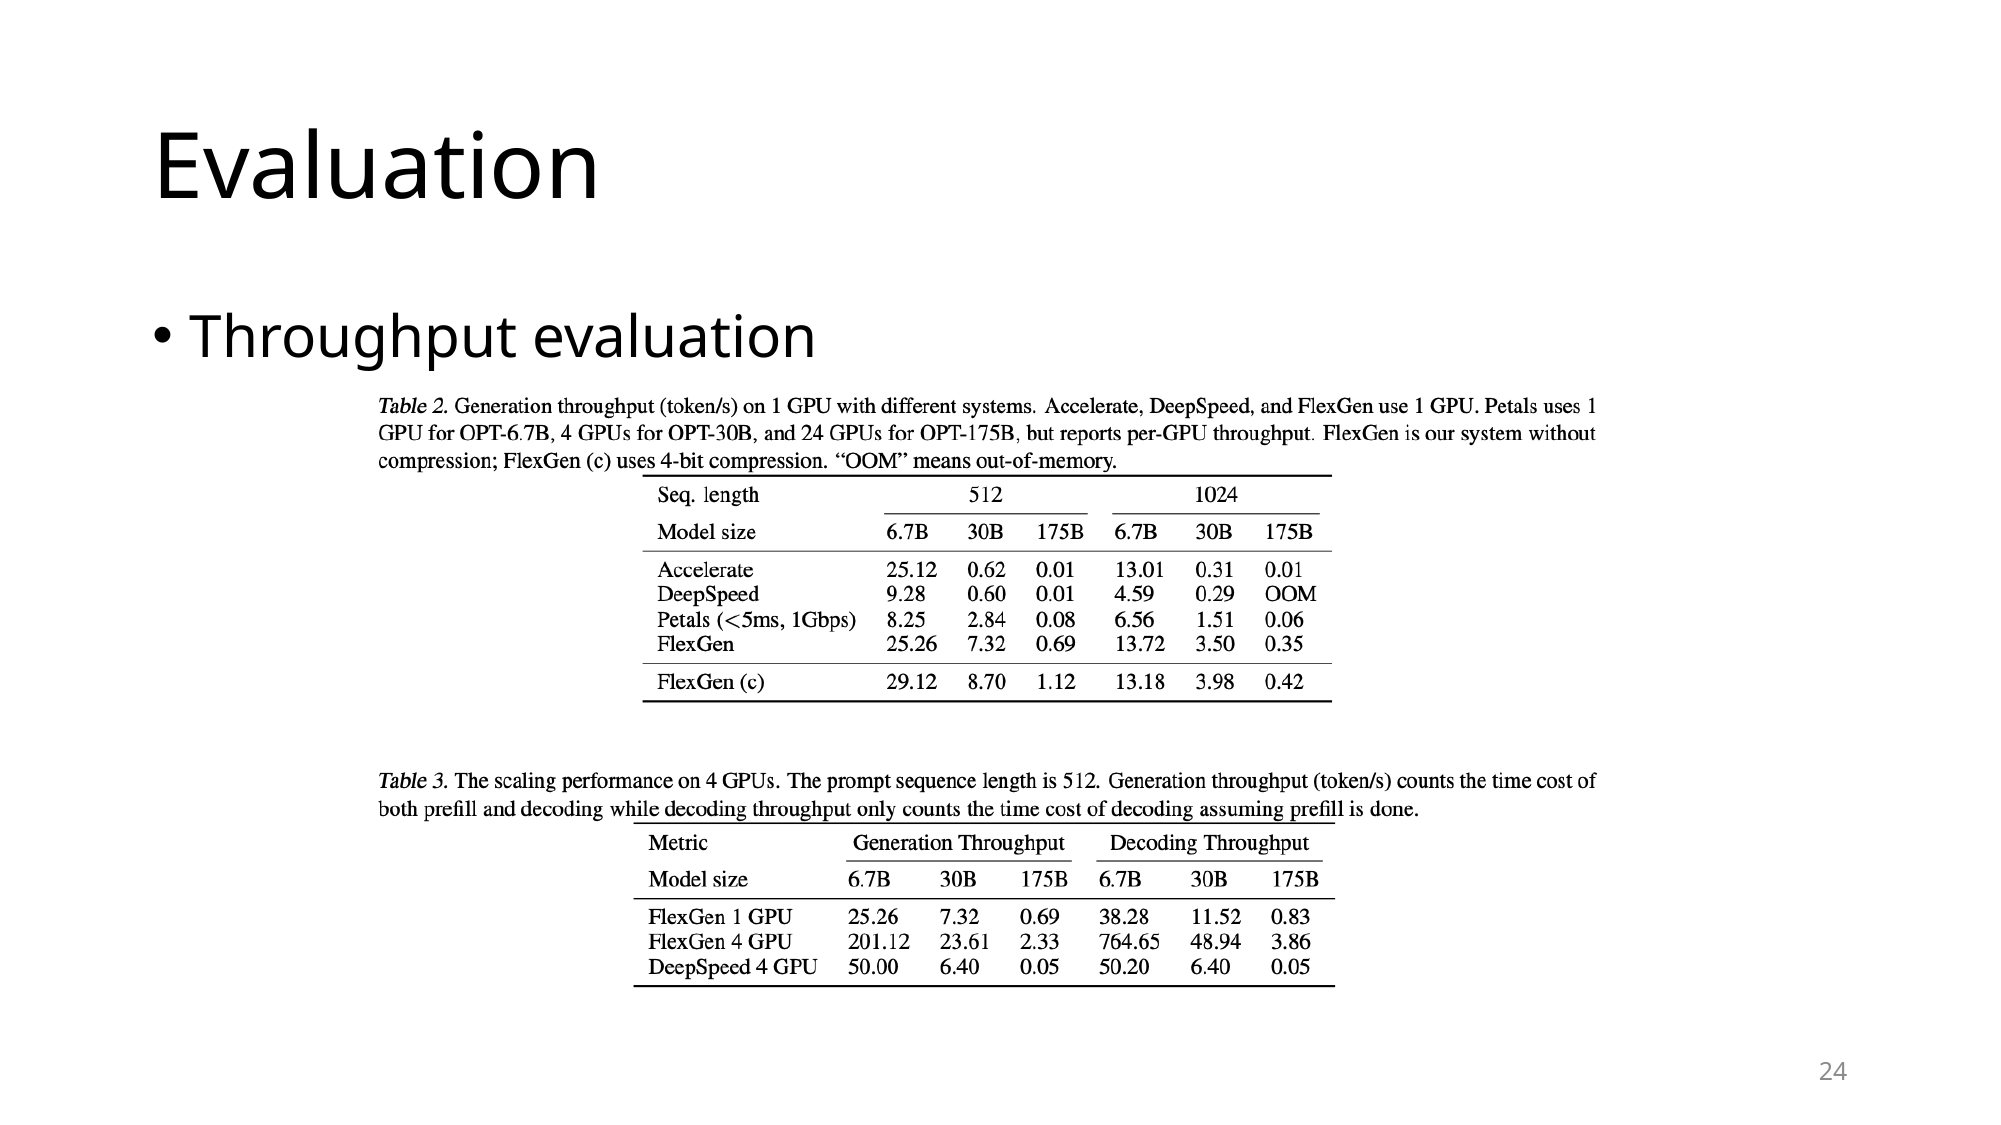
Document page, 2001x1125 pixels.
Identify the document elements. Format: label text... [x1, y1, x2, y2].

slide_number 24 [1412, 1042, 1863, 1103]
title Evaluation [137, 59, 1863, 278]
picture [349, 376, 1625, 1014]
list Throughput evaluation [137, 299, 1863, 1014]
